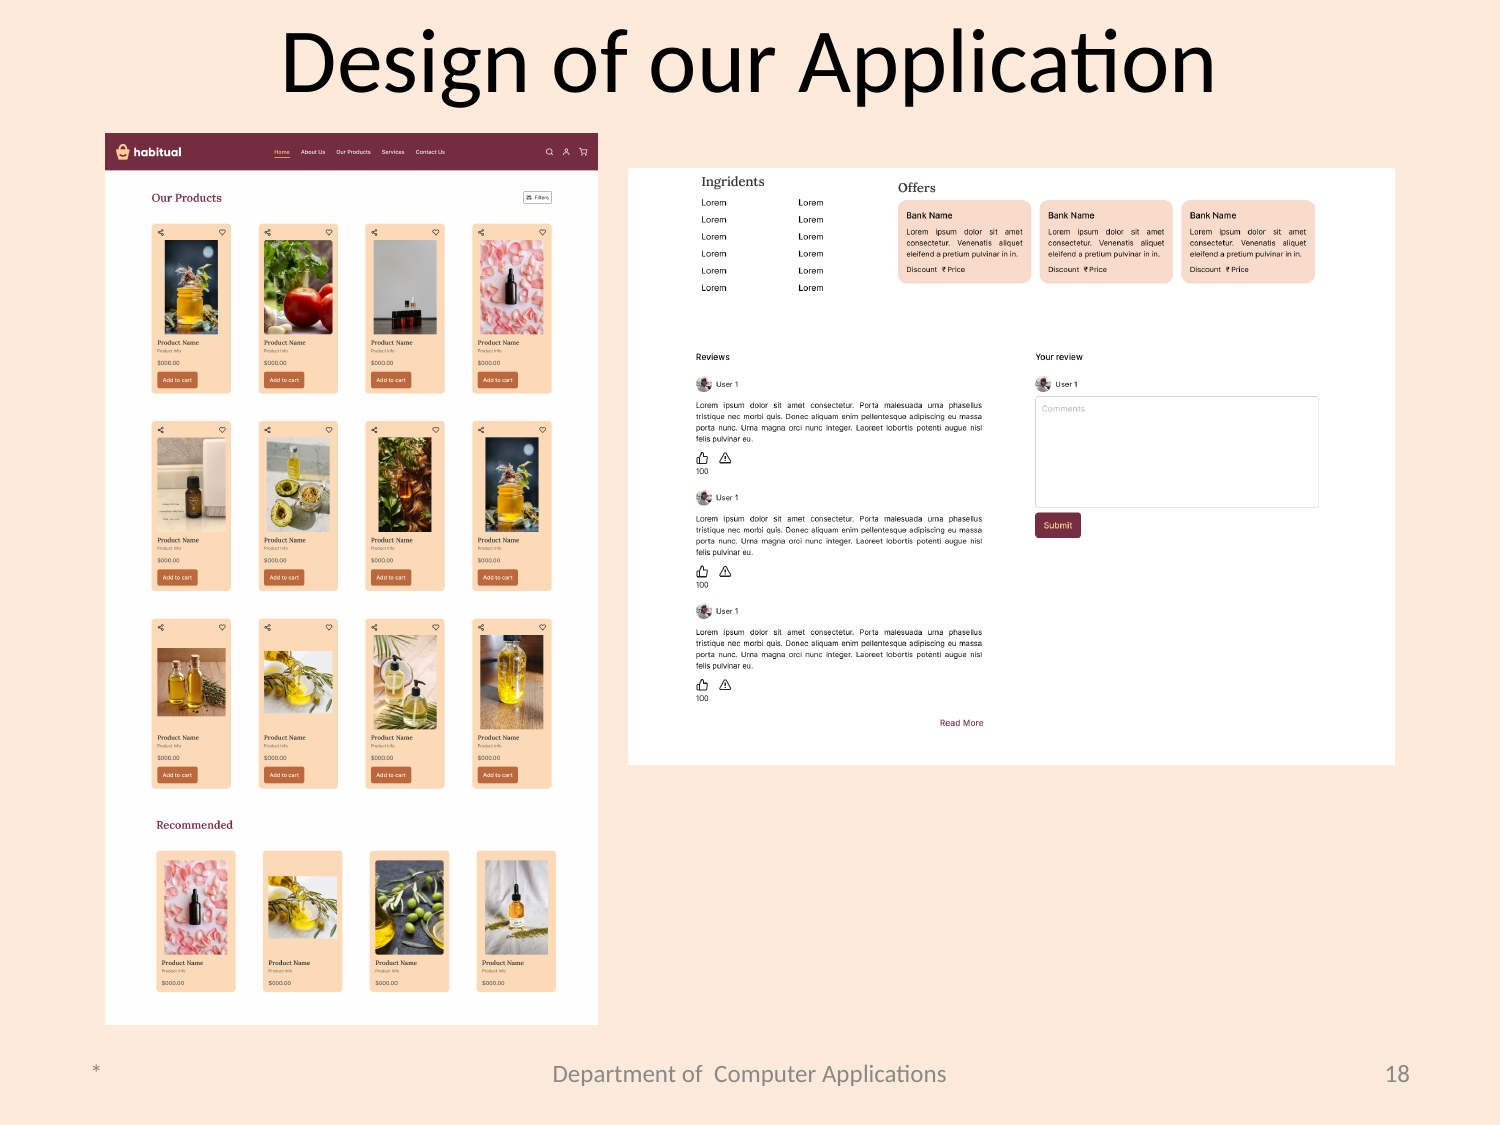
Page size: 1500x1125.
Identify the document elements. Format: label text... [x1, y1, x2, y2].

text_box * [75, 1042, 425, 1103]
picture [104, 133, 598, 1025]
picture [628, 167, 1395, 765]
text_box Department of Computer Applications [512, 1042, 988, 1103]
text_box 18 [1074, 1042, 1425, 1103]
title Design of our Application [75, 0, 1425, 150]
